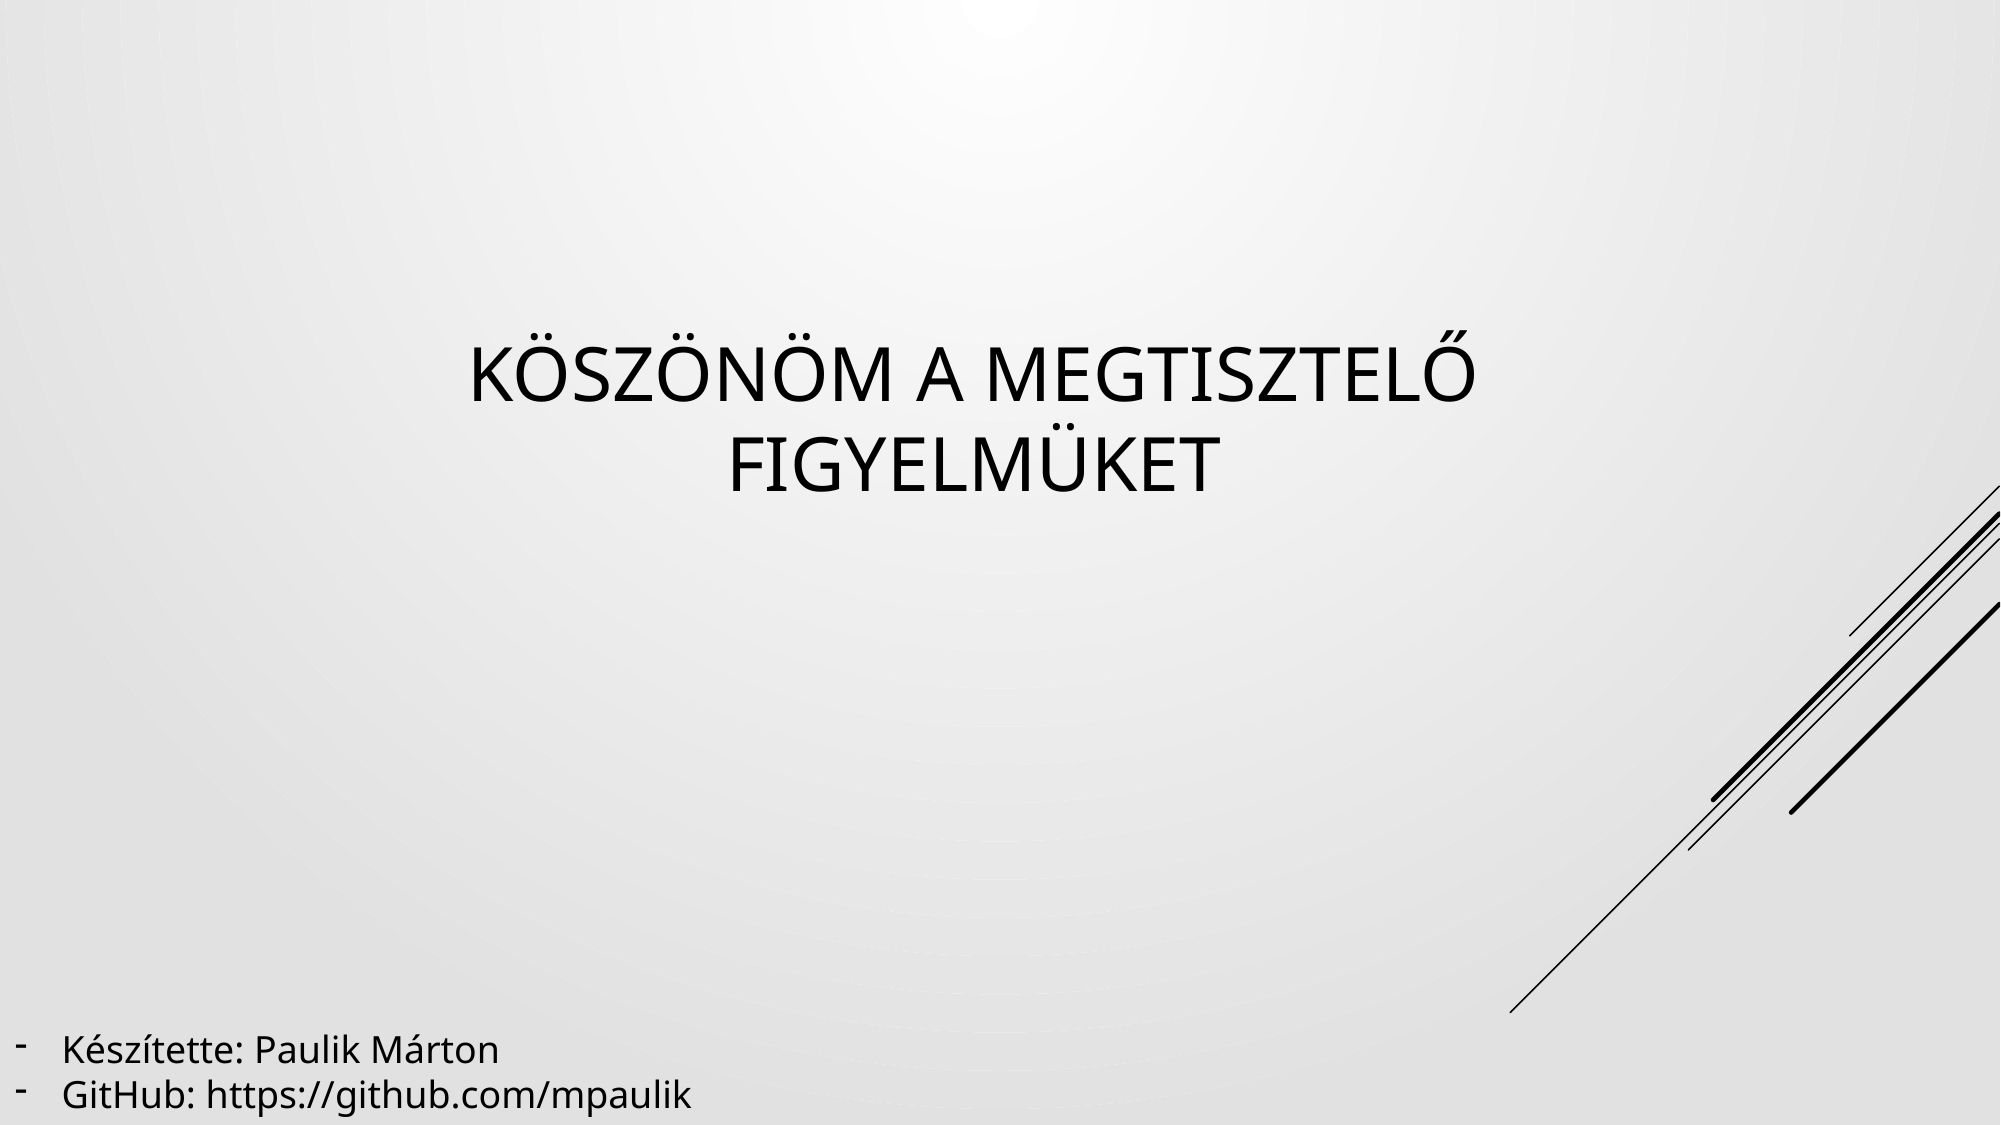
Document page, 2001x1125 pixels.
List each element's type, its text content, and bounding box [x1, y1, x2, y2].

title Köszönöm A megtisztelő figyelmüket [273, 292, 1674, 541]
text_box Készítette: Paulik Márton GitHub: https://github.com/mpaulik [0, 1018, 927, 1124]
